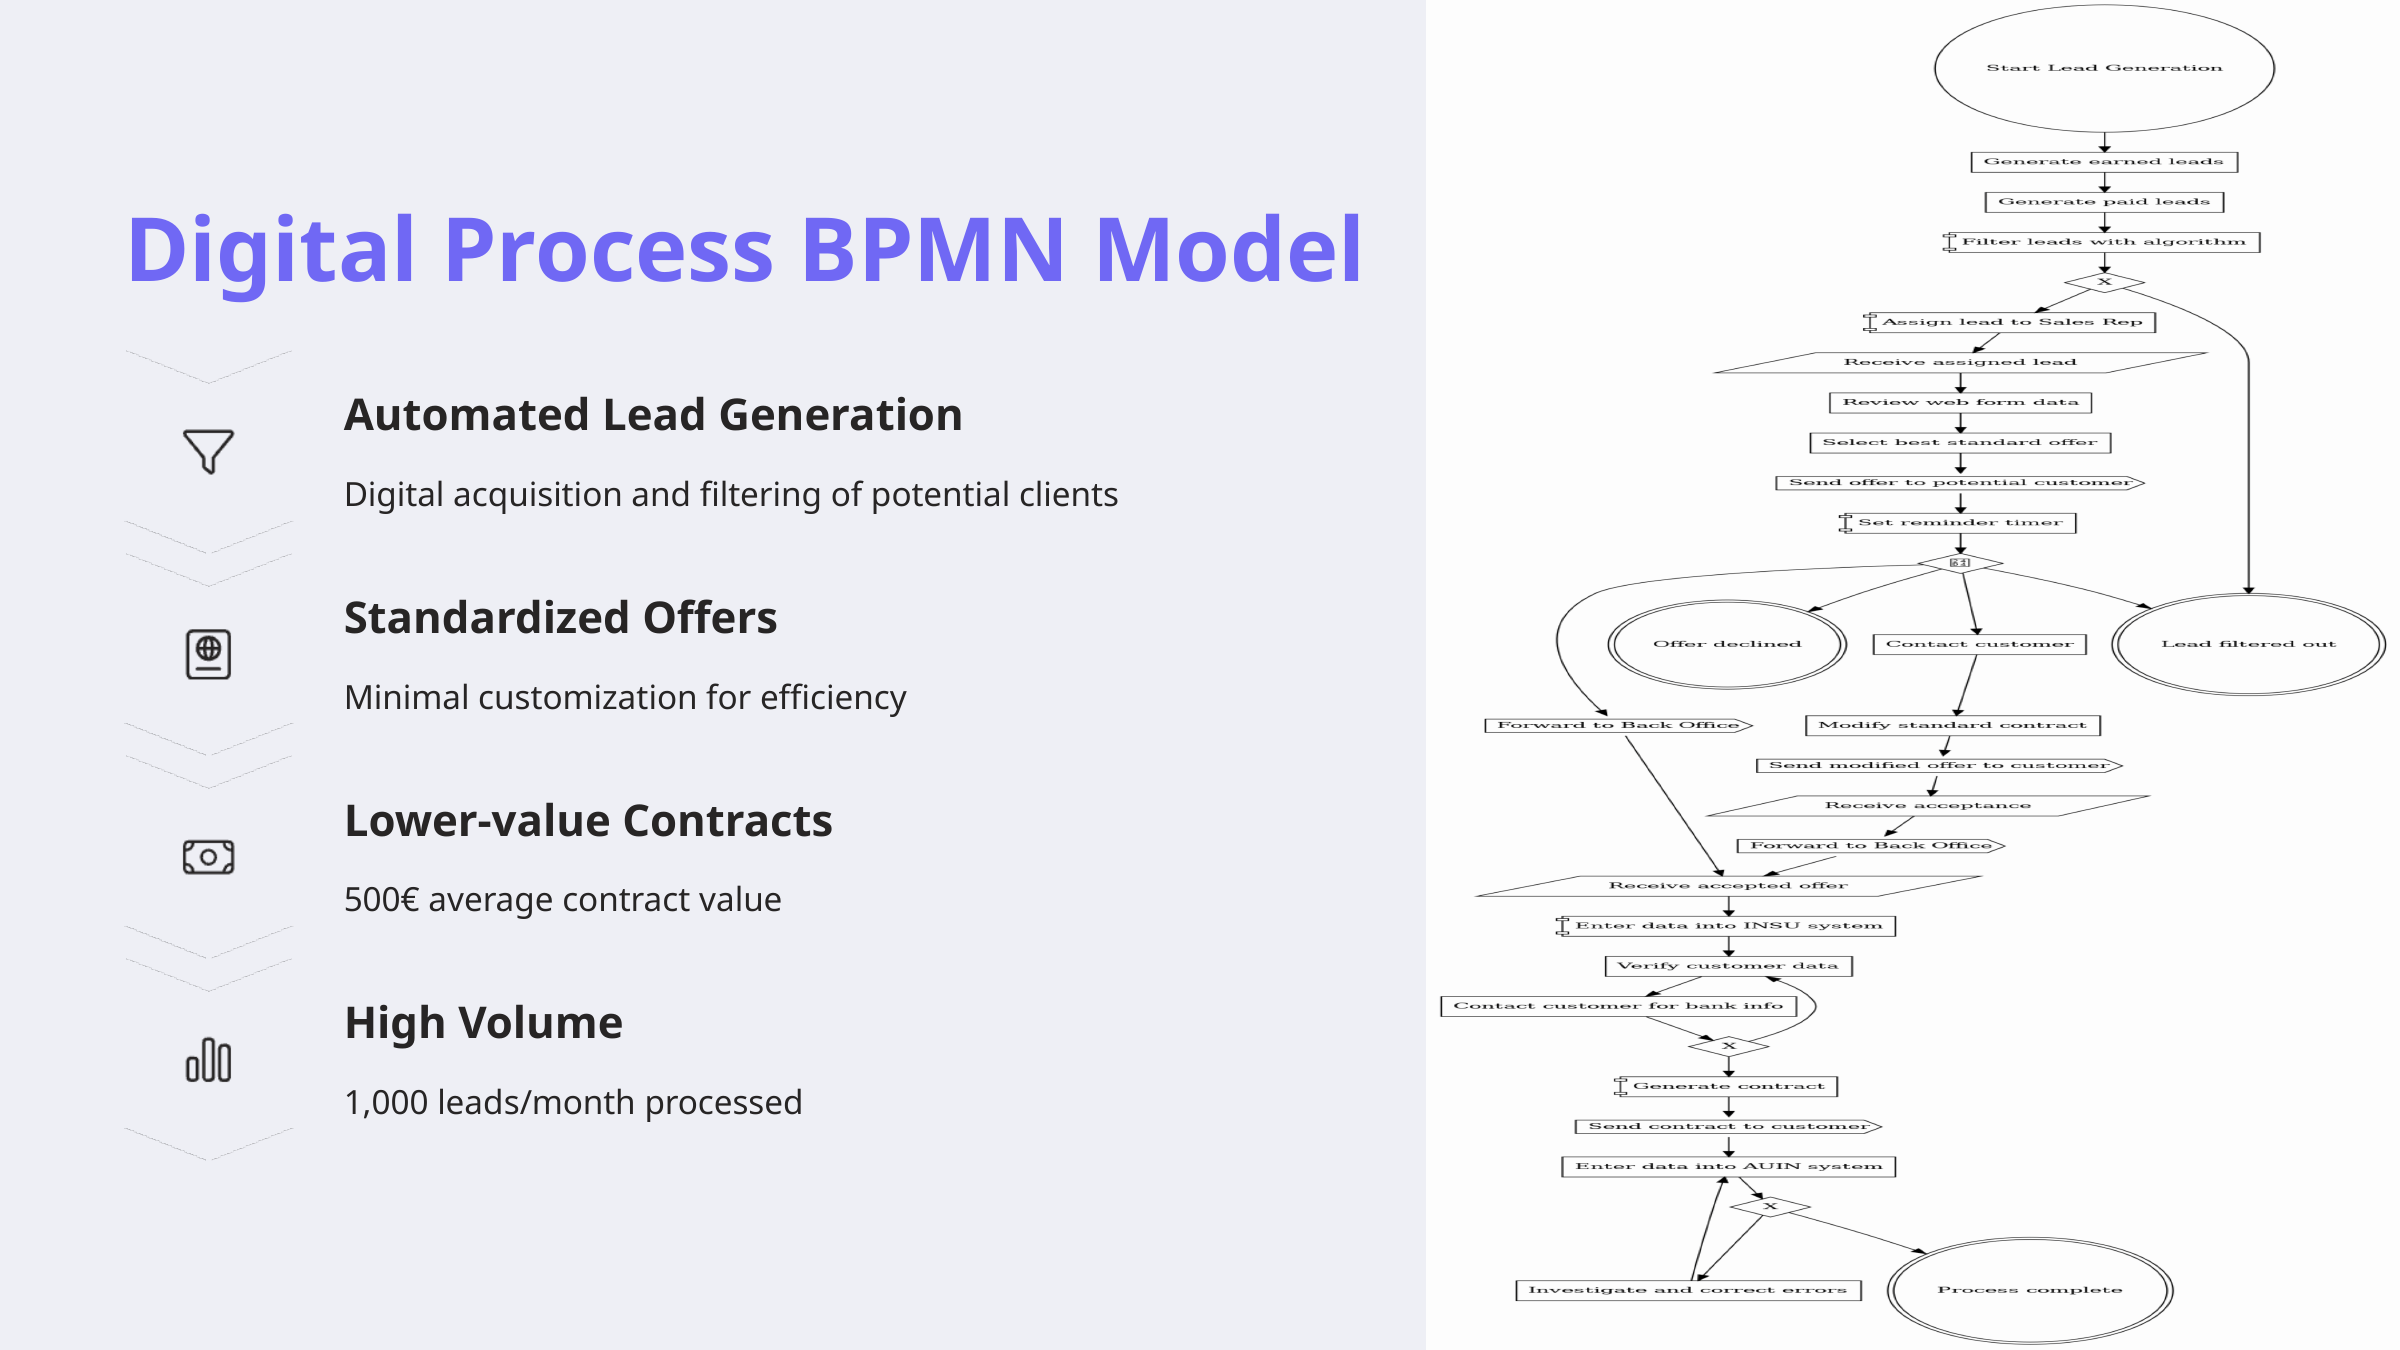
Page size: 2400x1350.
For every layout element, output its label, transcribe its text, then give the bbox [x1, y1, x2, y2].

picture [124, 350, 294, 1161]
text_box Digital acquisition and filtering of potential clients [343, 460, 1376, 515]
text_box 500€ average contract value [343, 865, 1376, 920]
text_box 1,000 leads/month processed [343, 1067, 1376, 1122]
text_box Lower-value Contracts [343, 789, 794, 845]
text_box Digital Process BPMN Model [124, 188, 1213, 301]
text_box High Volume [343, 992, 789, 1048]
picture [1426, 0, 2400, 1350]
text_box Standardized Offers [343, 586, 789, 643]
text_box Automated Lead Generation [343, 384, 898, 440]
text_box Minimal customization for efficiency [343, 662, 1376, 717]
